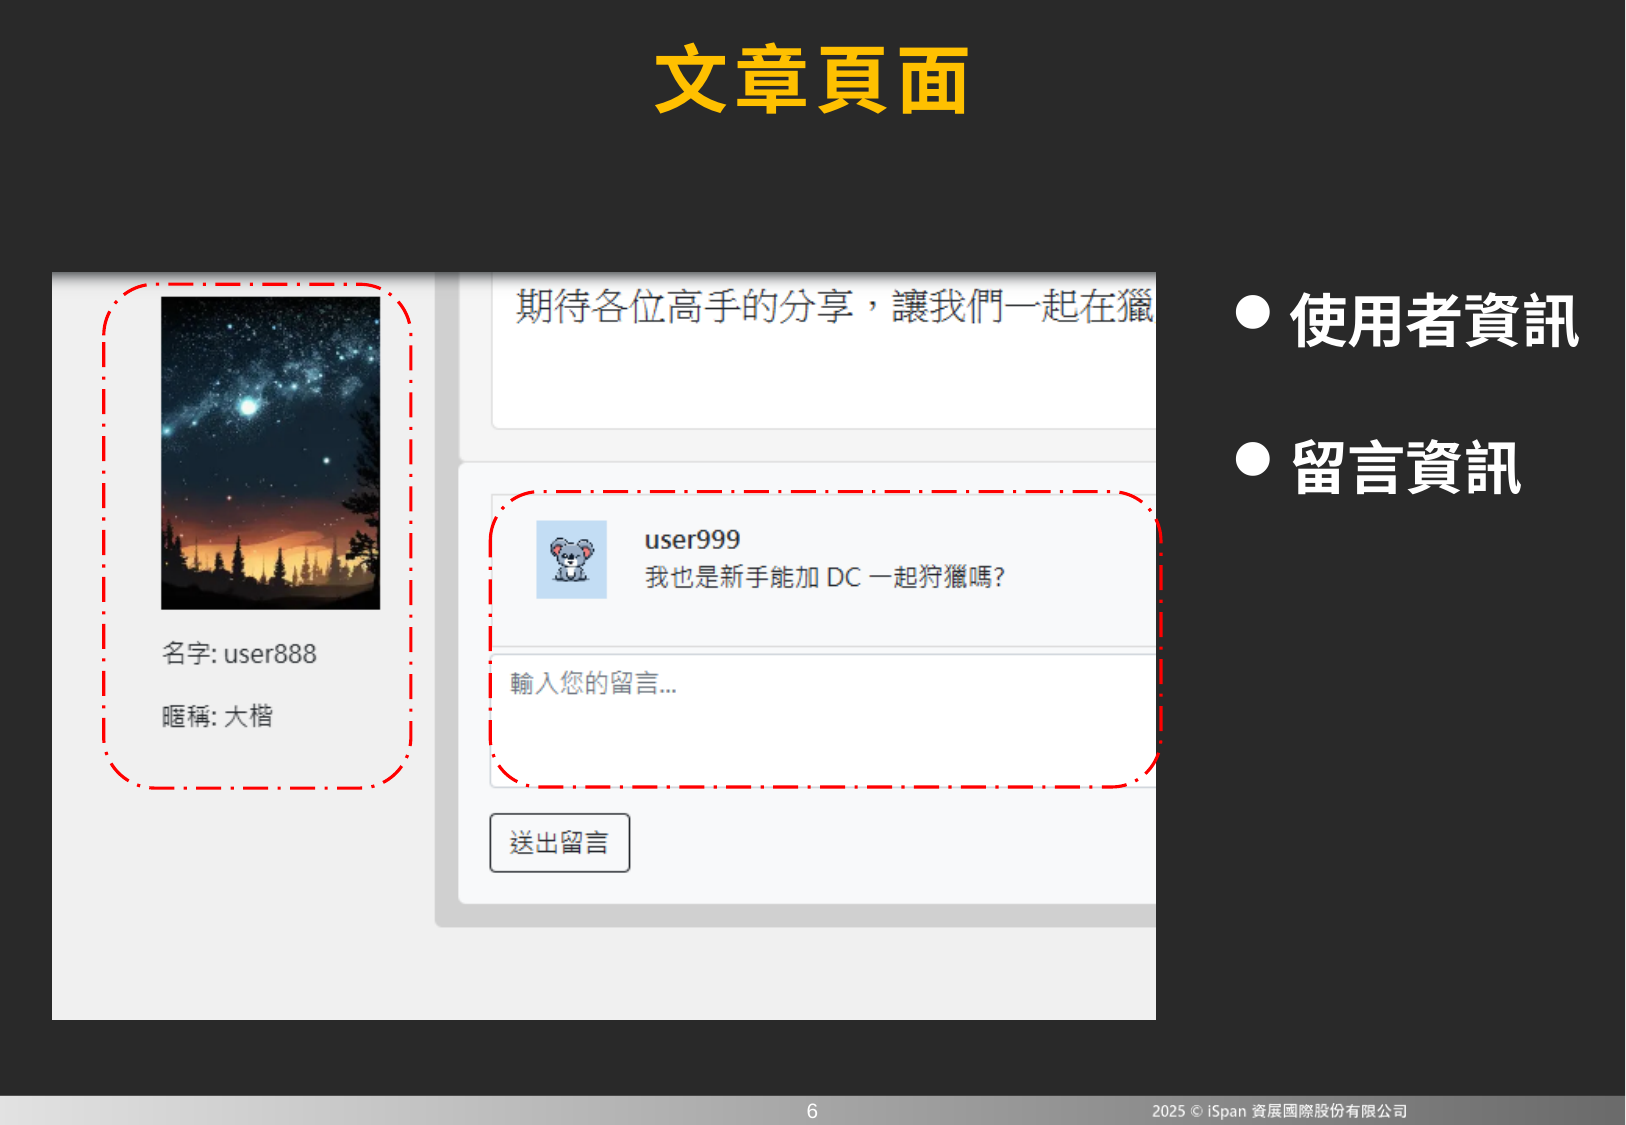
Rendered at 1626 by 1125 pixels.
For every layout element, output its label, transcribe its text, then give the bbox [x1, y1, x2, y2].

text_box 使用者資訊 [1216, 277, 1612, 390]
text_box 留言資訊 [1216, 423, 1556, 537]
picture [0, 0, 1626, 1125]
text_box [1156, 518, 1162, 761]
title 文章頁面 [464, 15, 1161, 141]
